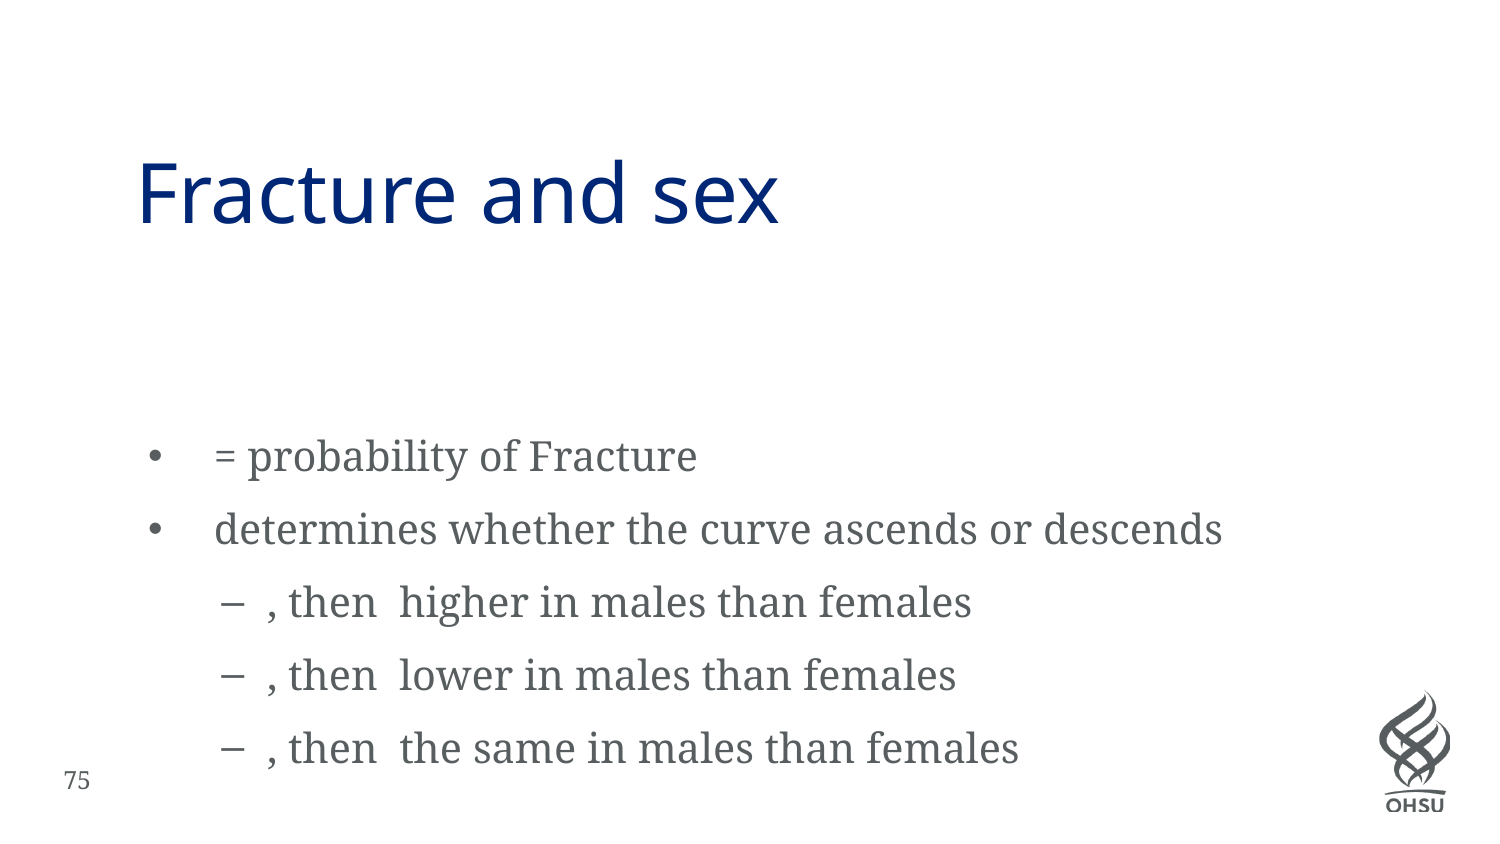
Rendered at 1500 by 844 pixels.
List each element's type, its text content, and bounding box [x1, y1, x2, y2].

title Fracture and sex [120, 120, 1356, 261]
